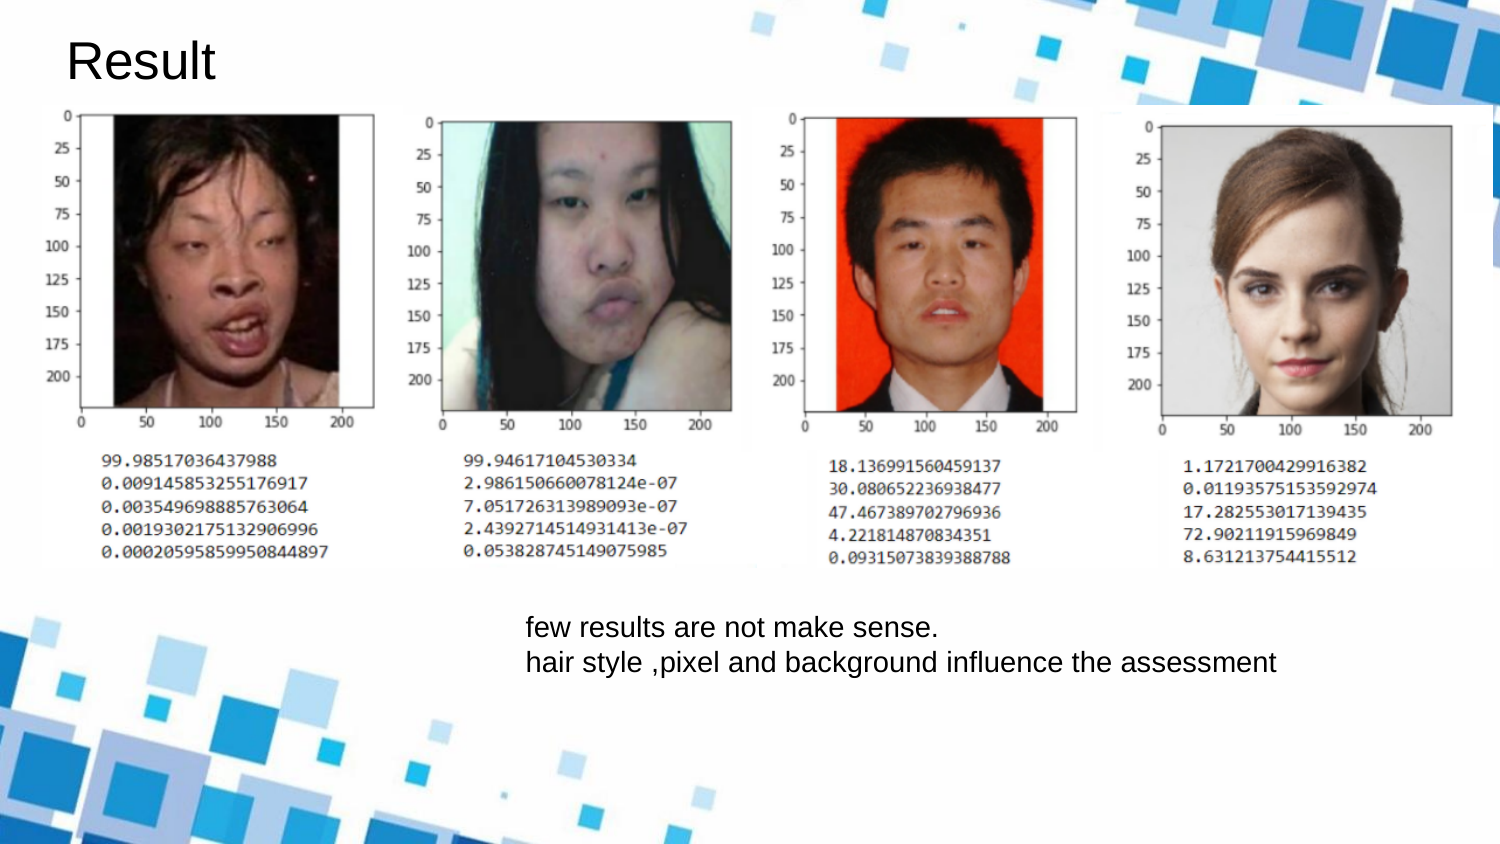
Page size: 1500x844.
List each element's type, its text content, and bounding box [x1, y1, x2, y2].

text_box few results are not make sense. hair style ,pixel and background influence the assessment [510, 593, 1379, 694]
title Result [51, 11, 1449, 104]
picture [0, 0, 1500, 844]
